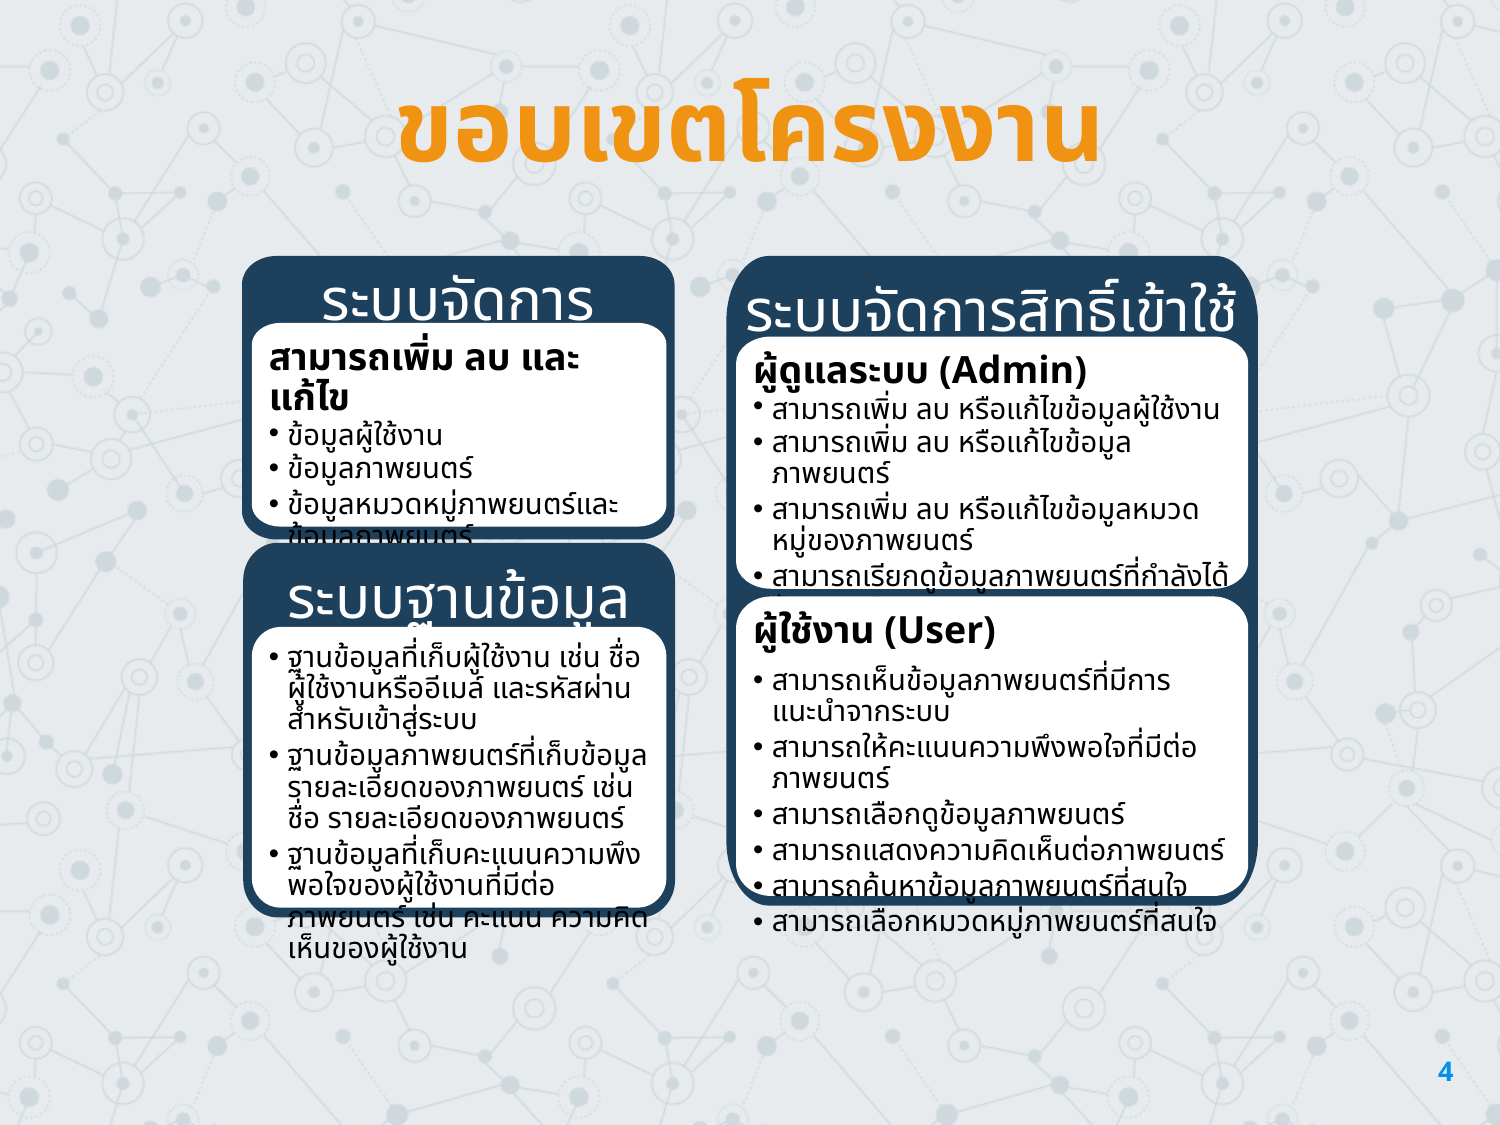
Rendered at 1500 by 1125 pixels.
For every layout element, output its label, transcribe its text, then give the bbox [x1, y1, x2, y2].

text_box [241, 255, 675, 540]
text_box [726, 255, 1259, 906]
text_box ขอบเขตโครงงาน [112, 66, 1388, 197]
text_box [242, 542, 676, 918]
slide_number 4 [1378, 1038, 1469, 1125]
